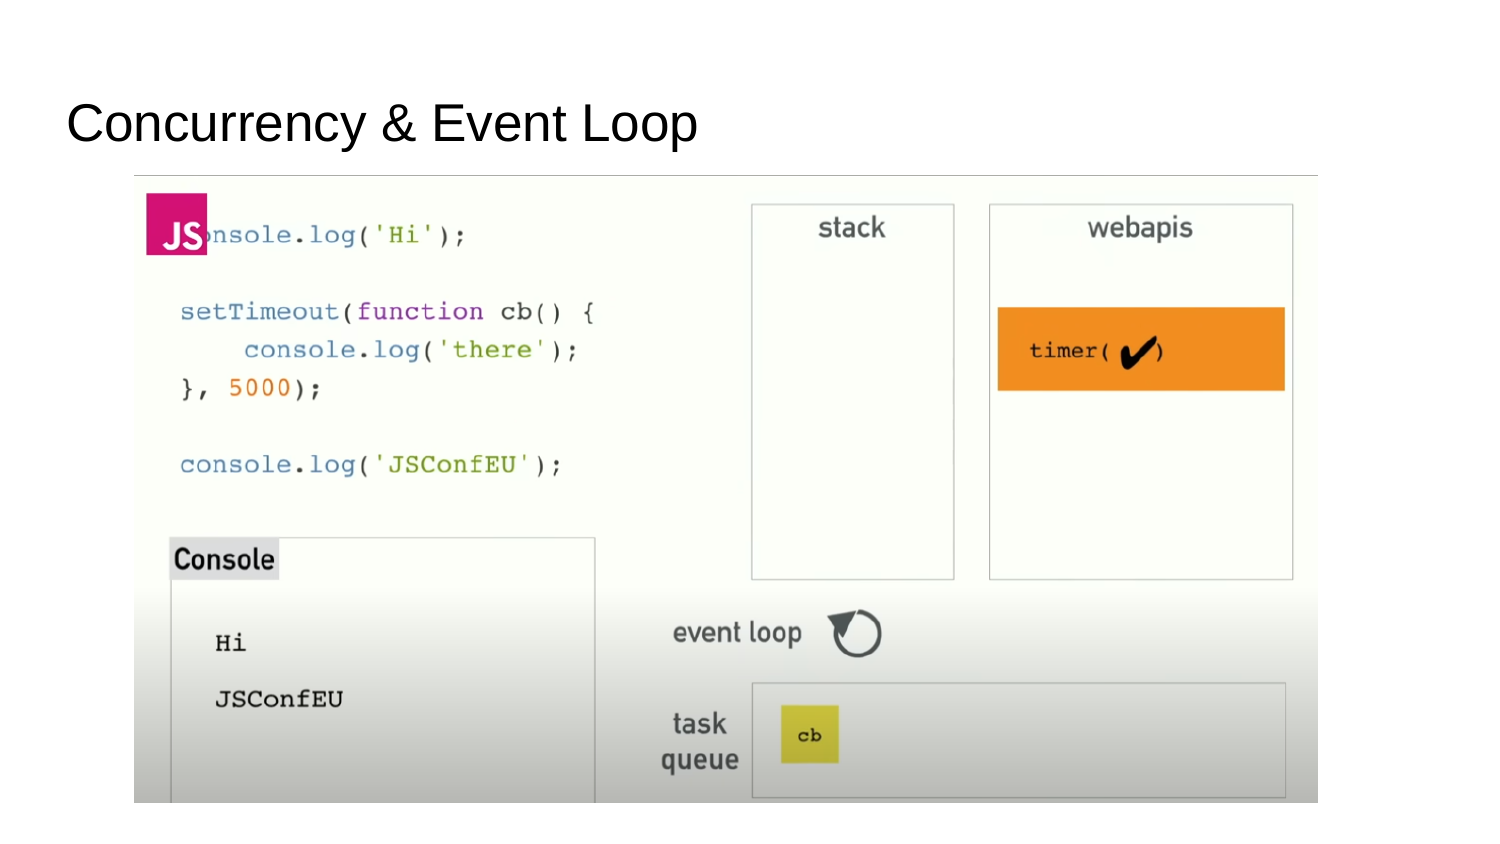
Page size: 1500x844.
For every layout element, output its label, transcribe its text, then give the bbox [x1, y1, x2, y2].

title Concurrency & Event Loop [51, 72, 1449, 167]
picture [134, 175, 1318, 803]
